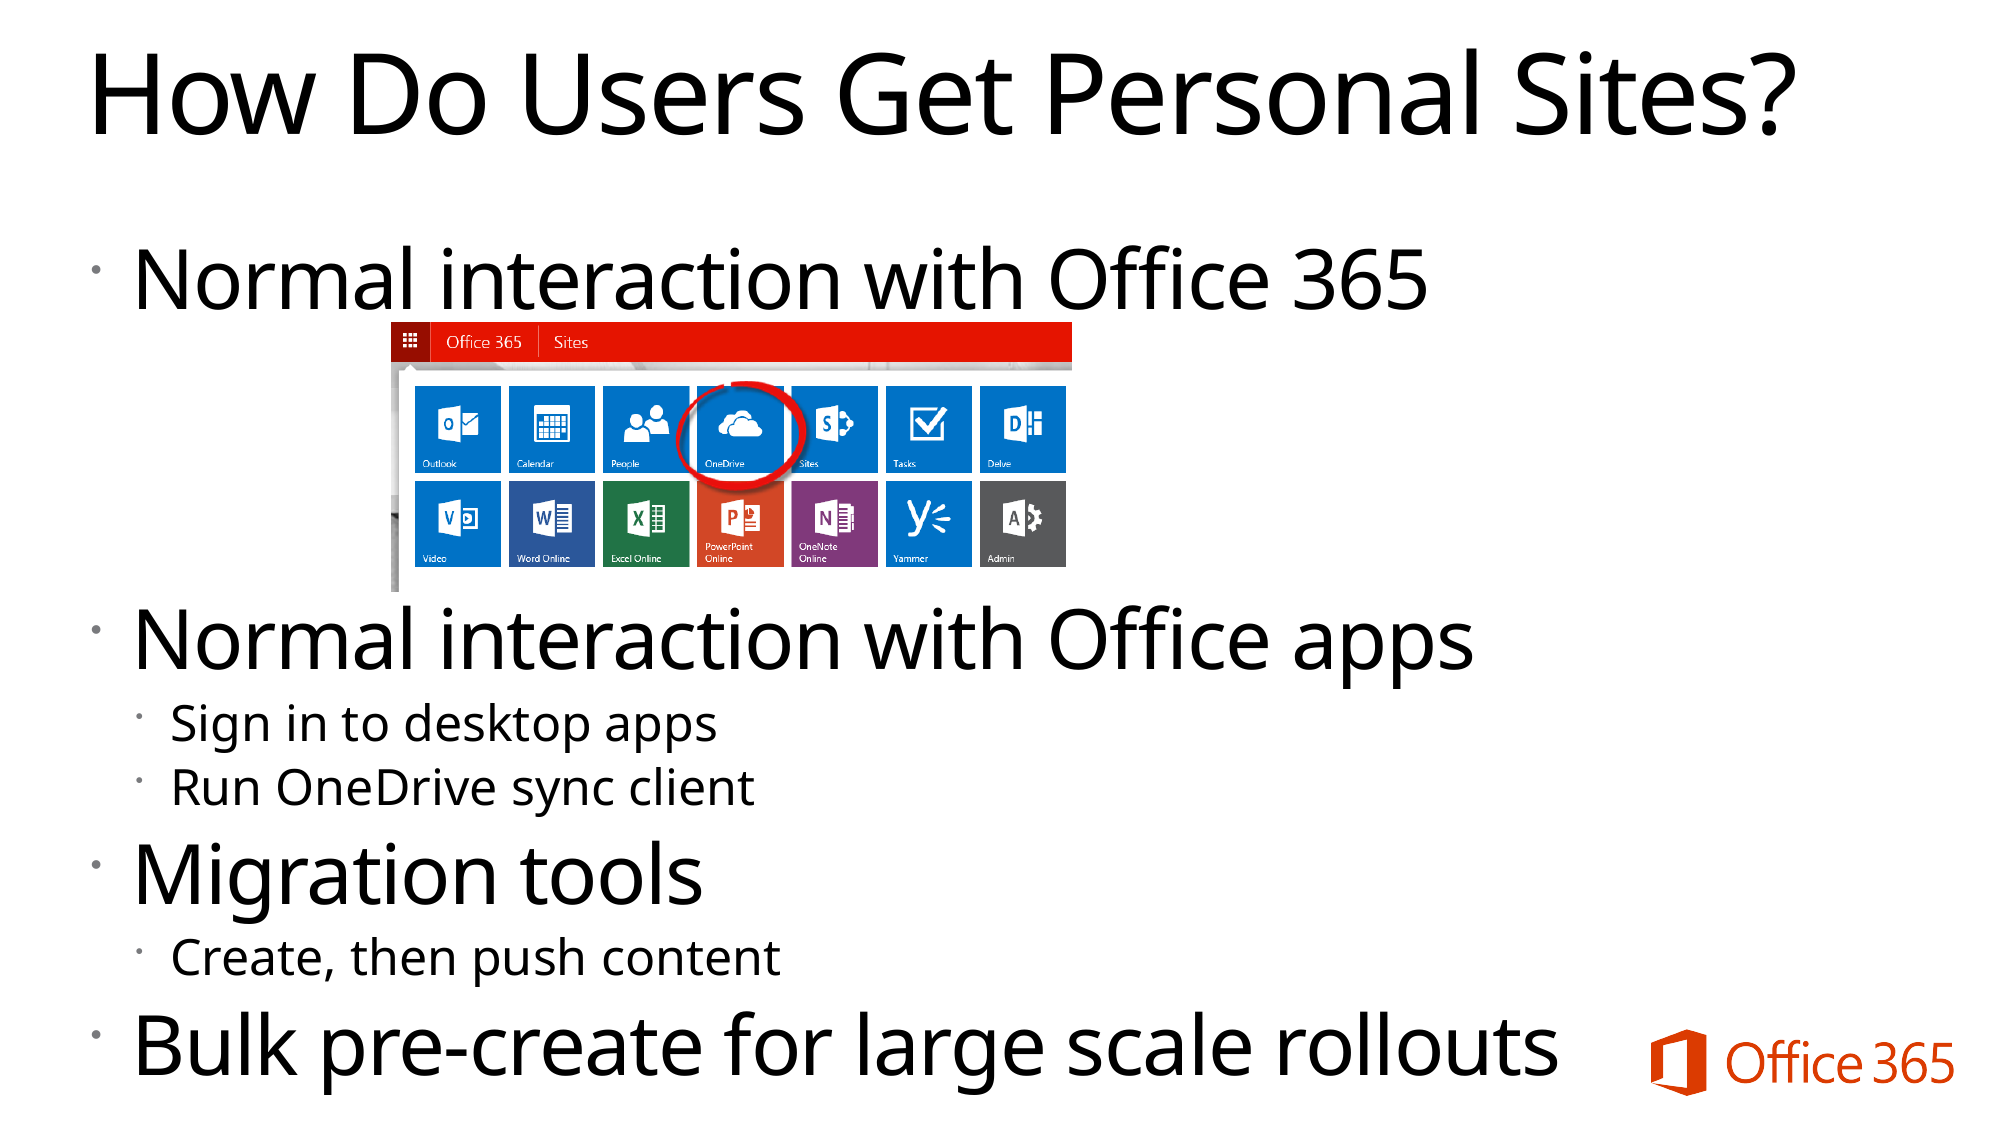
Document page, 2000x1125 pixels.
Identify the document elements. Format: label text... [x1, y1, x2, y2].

title How Do Users Get Personal Sites? [85, 37, 1914, 161]
picture [1622, 1000, 1981, 1125]
list Normal interaction with Office 365 Normal interaction with Office apps Sign in to desktop apps Run OneDrive sync client Migration tools Create, then push content Bulk pre-create for large scale rollouts [85, 237, 1914, 573]
picture [391, 322, 1072, 592]
